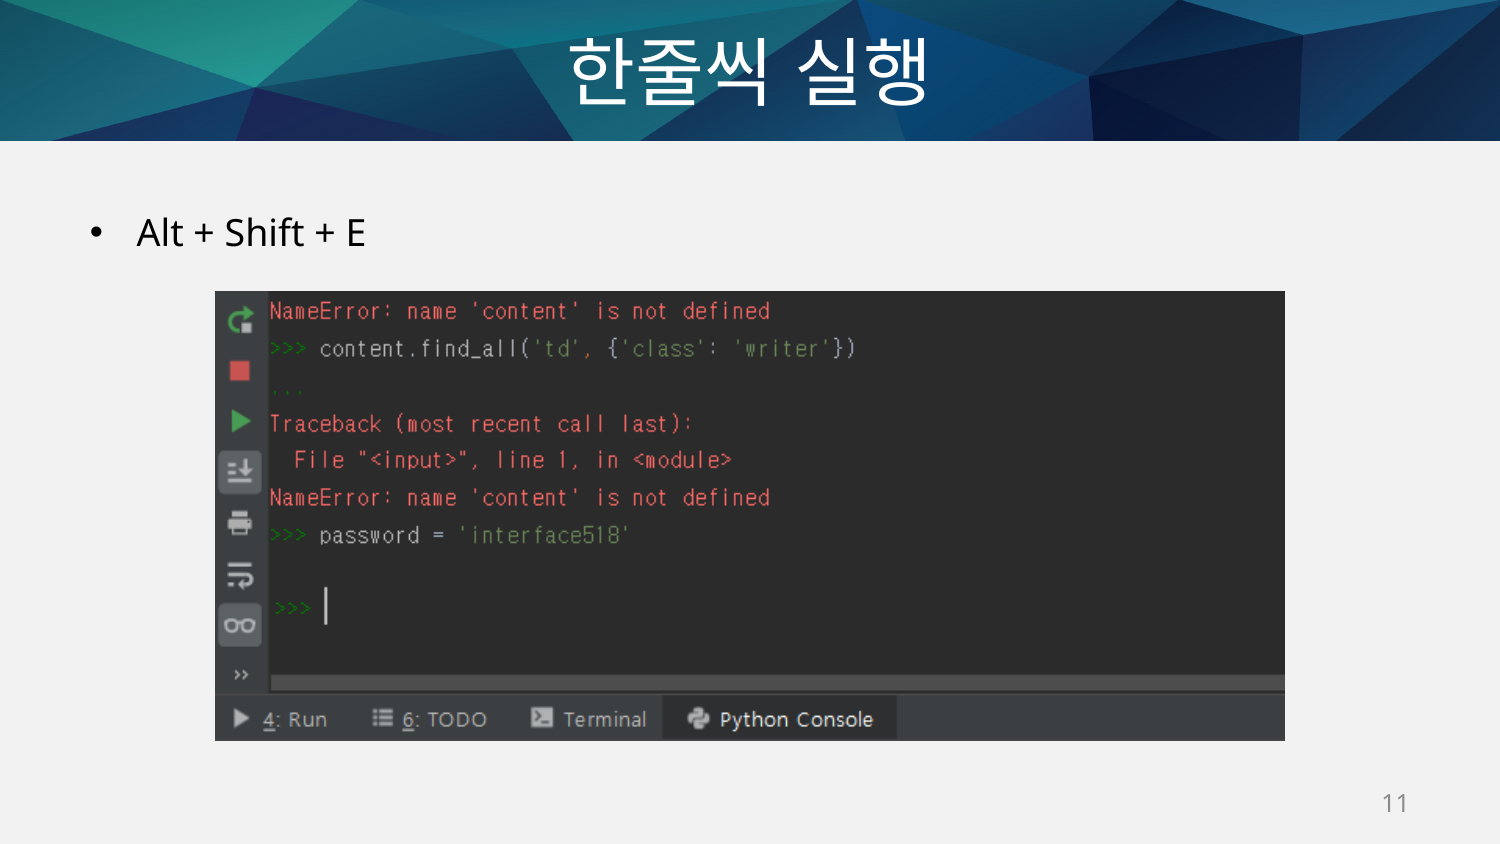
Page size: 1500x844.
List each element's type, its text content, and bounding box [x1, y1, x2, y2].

picture [215, 291, 1285, 741]
picture [0, 0, 1500, 141]
text_box Alt + Shift + E [75, 178, 1188, 262]
slide_number 11 [1074, 782, 1425, 827]
